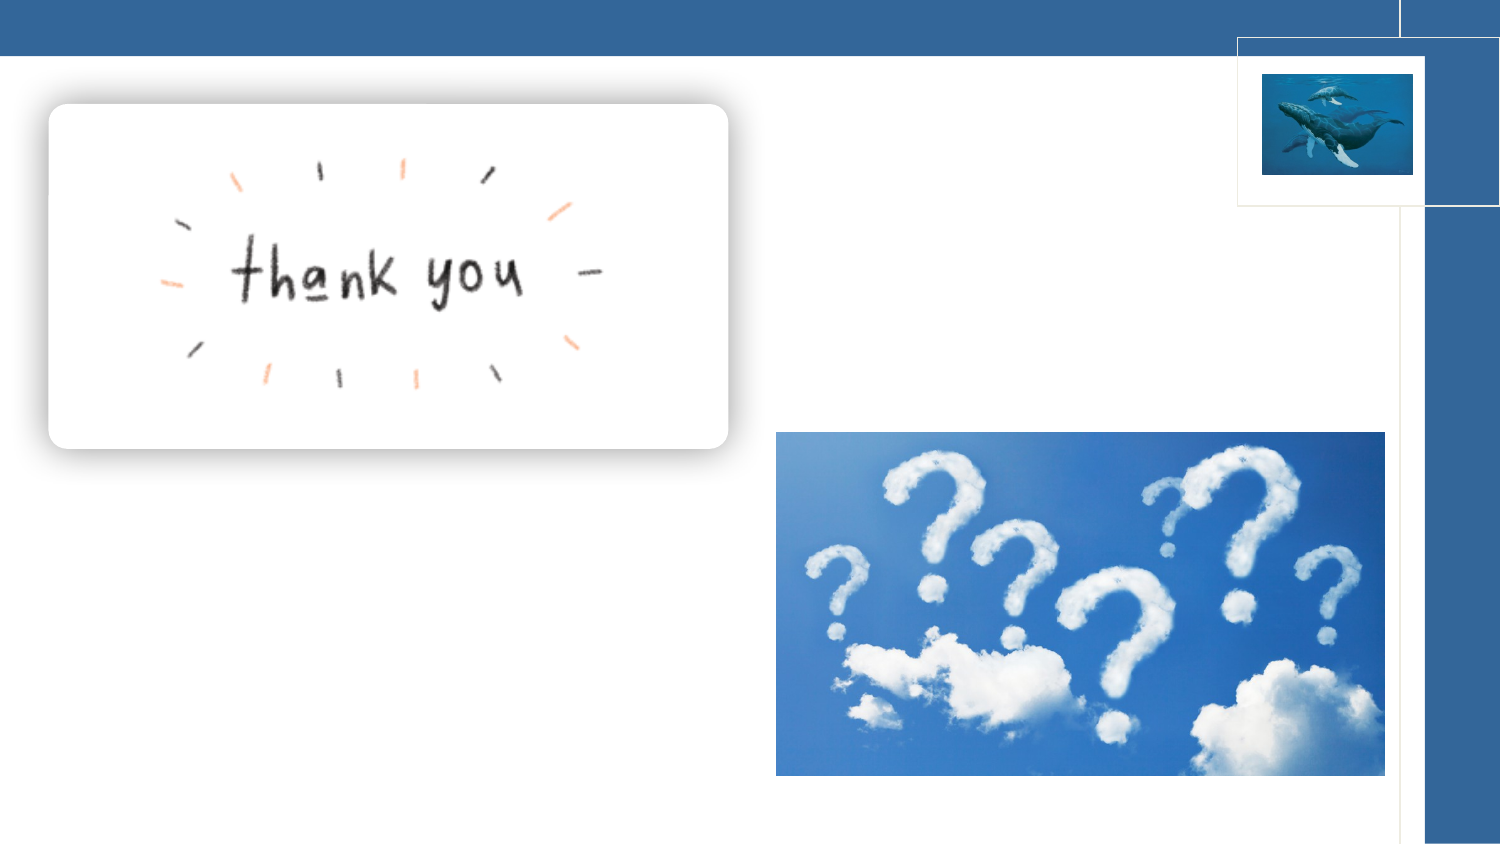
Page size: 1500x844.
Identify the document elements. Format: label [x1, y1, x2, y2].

picture [1262, 74, 1413, 175]
picture [775, 432, 1385, 776]
picture [52, 107, 725, 445]
